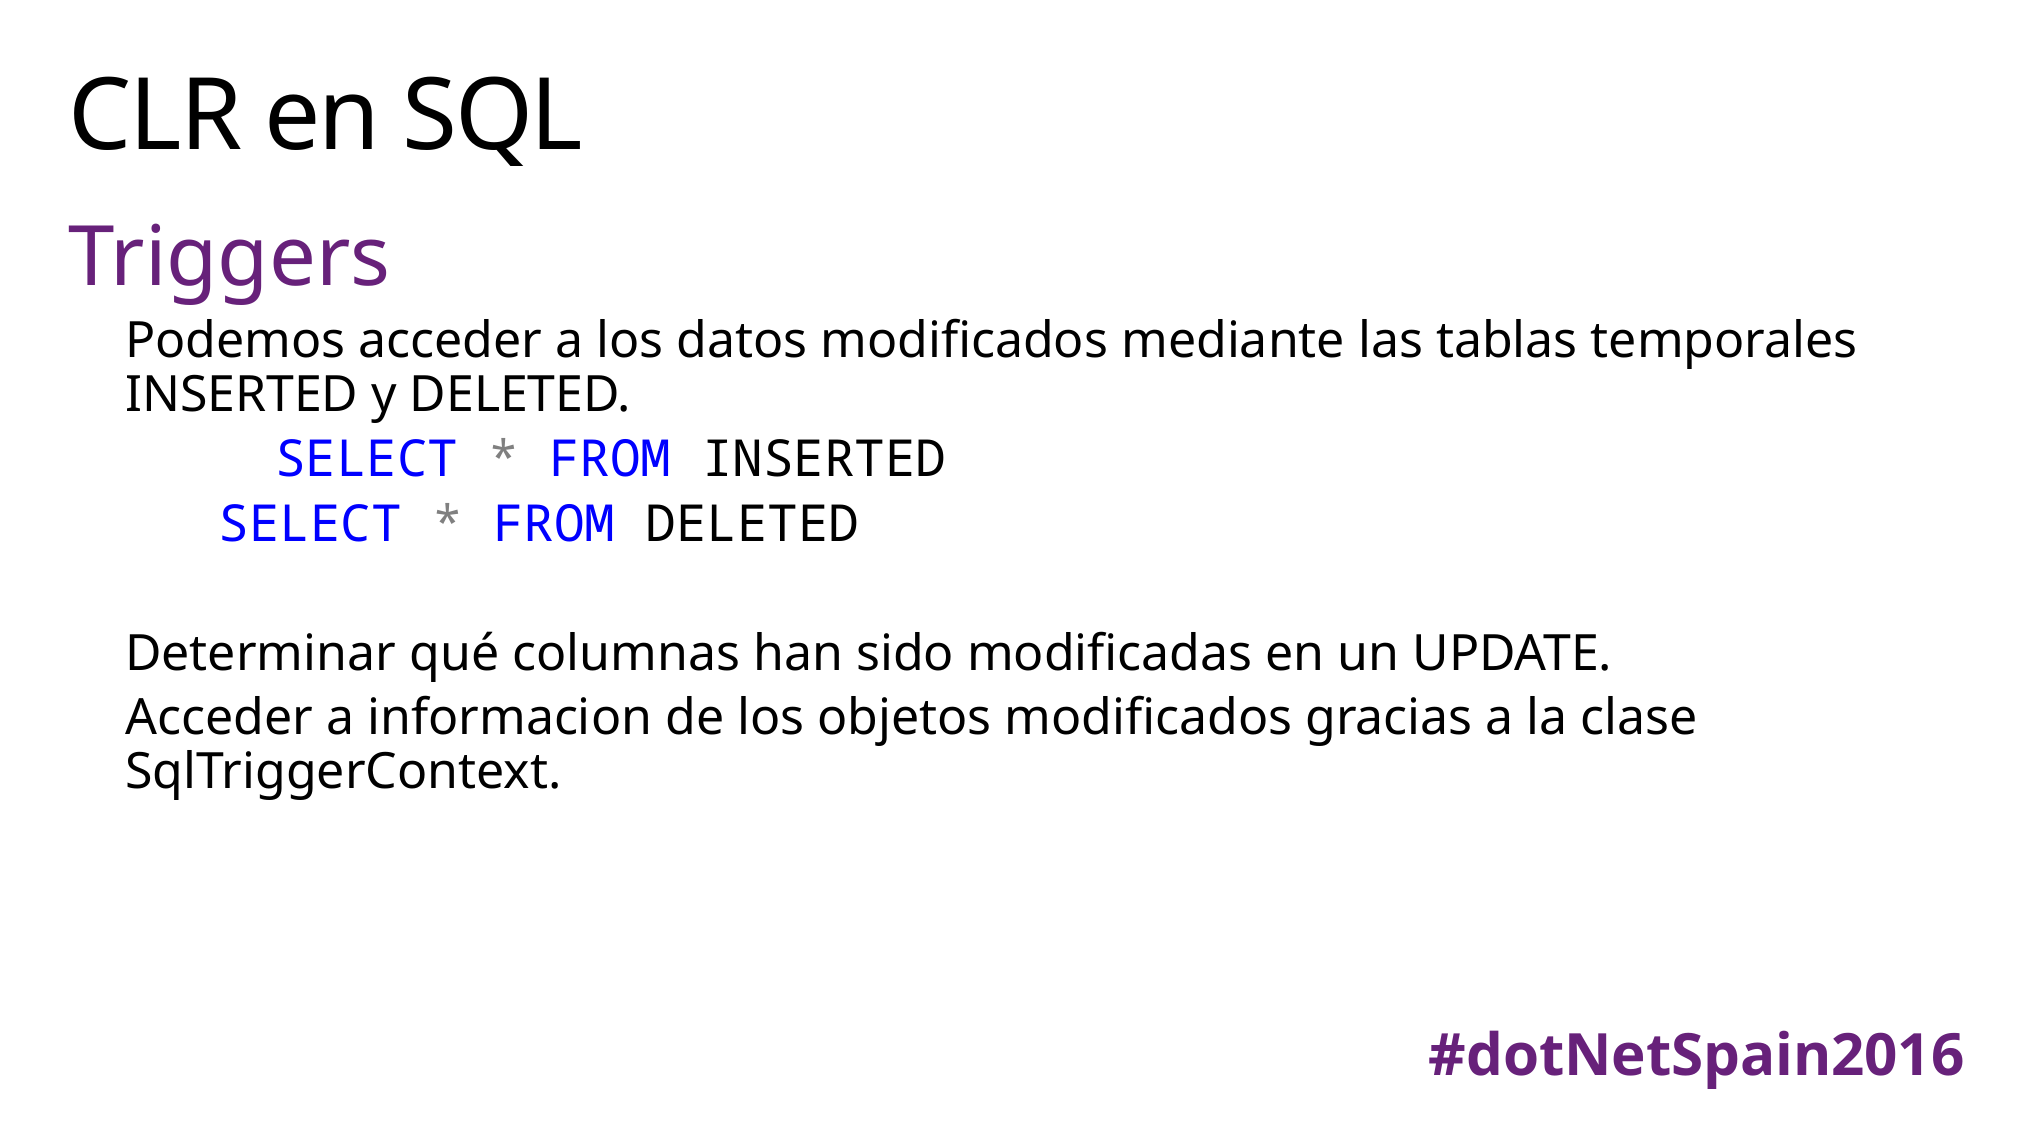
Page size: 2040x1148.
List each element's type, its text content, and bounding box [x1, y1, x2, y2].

title CLR en SQL [45, 48, 1996, 199]
list Triggers Podemos acceder a los datos modificados mediante las tablas temporales INSERTED y DELETED. SELECT * FROM INSERTED SELECT * FROM DELETED Determinar qué columnas han sido modificadas en un UPDATE. Acceder a informacion de los objetos modificados gracias a la clase SqlTriggerContext. [45, 199, 1995, 903]
